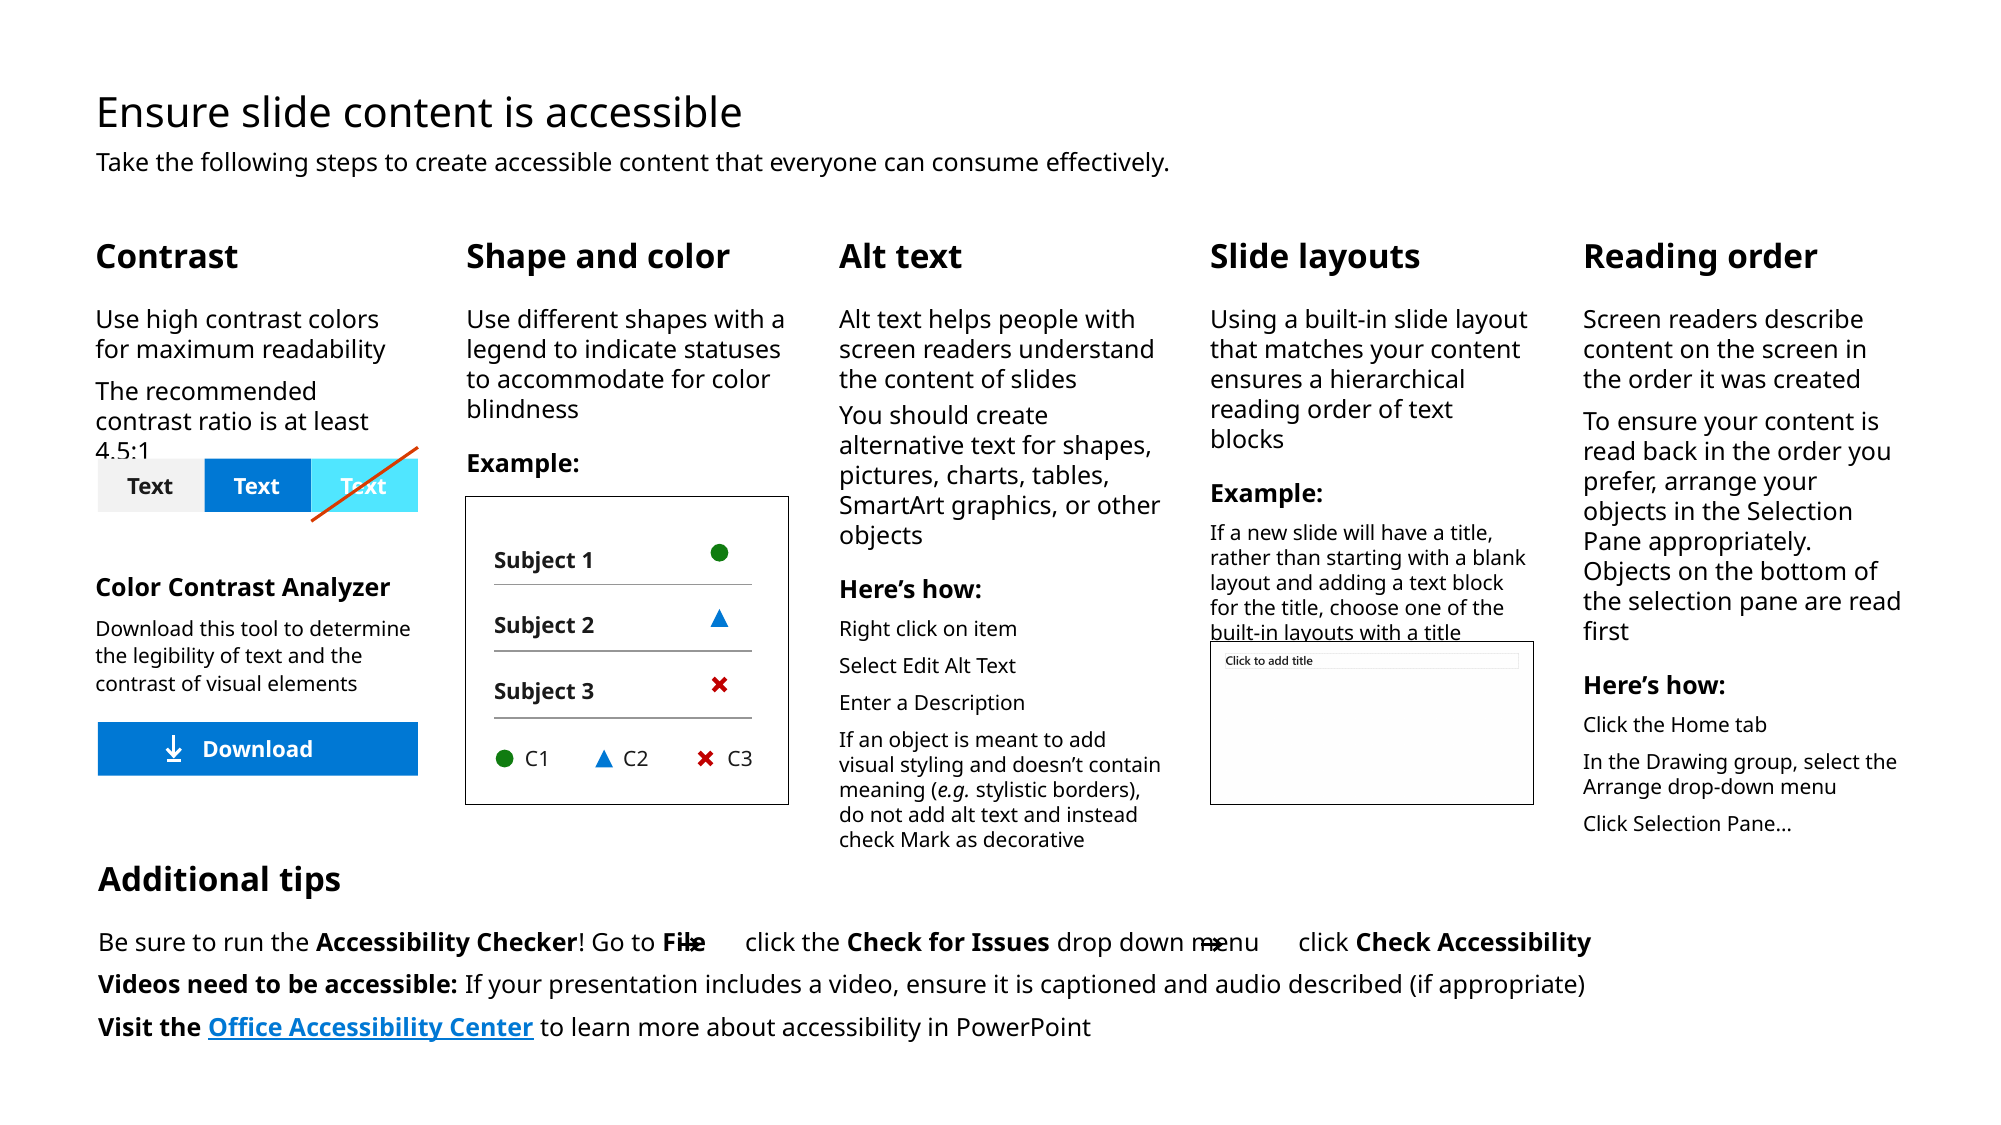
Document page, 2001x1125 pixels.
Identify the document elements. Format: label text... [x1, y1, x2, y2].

text_box Color Contrast Analyzer Download this tool to determine the legibility of text and the contrast of visual elements [95, 571, 418, 696]
text_box Alt text Alt text helps people with screen readers understand the content of slides You should create alternative text for shapes, pictures, charts, tables, SmartArt graphics, or other objects Here’s how: Right click on item Select Edit Alt Text Enter a Description If an object is meant to add visual styling and doesn’t contain meaning (e.g. stylistic borders), do not add alt text and instead check Mark as decorative [839, 235, 1162, 817]
text_box Contrast Use high contrast colors for maximum readability The recommended contrast ratio is at least 4.5:1 [95, 235, 418, 571]
picture [1210, 640, 1534, 805]
text_box Shape and color Use different shapes with a legend to indicate statuses to accommodate for color blindness Example: [466, 235, 789, 496]
text_box Additional tips Be sure to run the Accessibility Checker! Go to File click the Check for Issues drop down menu click Check Accessibility Videos need to be accessible: If your presentation includes a video, ensure it is captioned and audio described (if appropriate) Visit the Office Accessibility Center to learn more about accessibility in PowerPoint [98, 858, 1905, 1045]
text_box Slide layouts Using a built-in slide layout that matches your content ensures a hierarchical reading order of text blocks Example: If a new slide will have a title, rather than starting with a blank layout and adding a text block for the title, choose one of the built-in layouts with a title placeholder [1210, 235, 1533, 640]
title Ensure slide content is accessible [95, 75, 1000, 137]
text_box Reading order Screen readers describe content on the screen in the order it was created To ensure your content is read back in the order you prefer, arrange your objects in the Selection Pane appropriately. Objects on the bottom of the selection pane are read first Here’s how: Click the Home tab In the Drawing group, select the Arrange drop-down menu Click Selection Pane… [1583, 235, 1906, 817]
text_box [97, 447, 419, 523]
text_box Take the following steps to create accessible content that everyone can consume effectively. [96, 149, 1905, 177]
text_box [464, 496, 789, 805]
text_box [97, 711, 419, 787]
